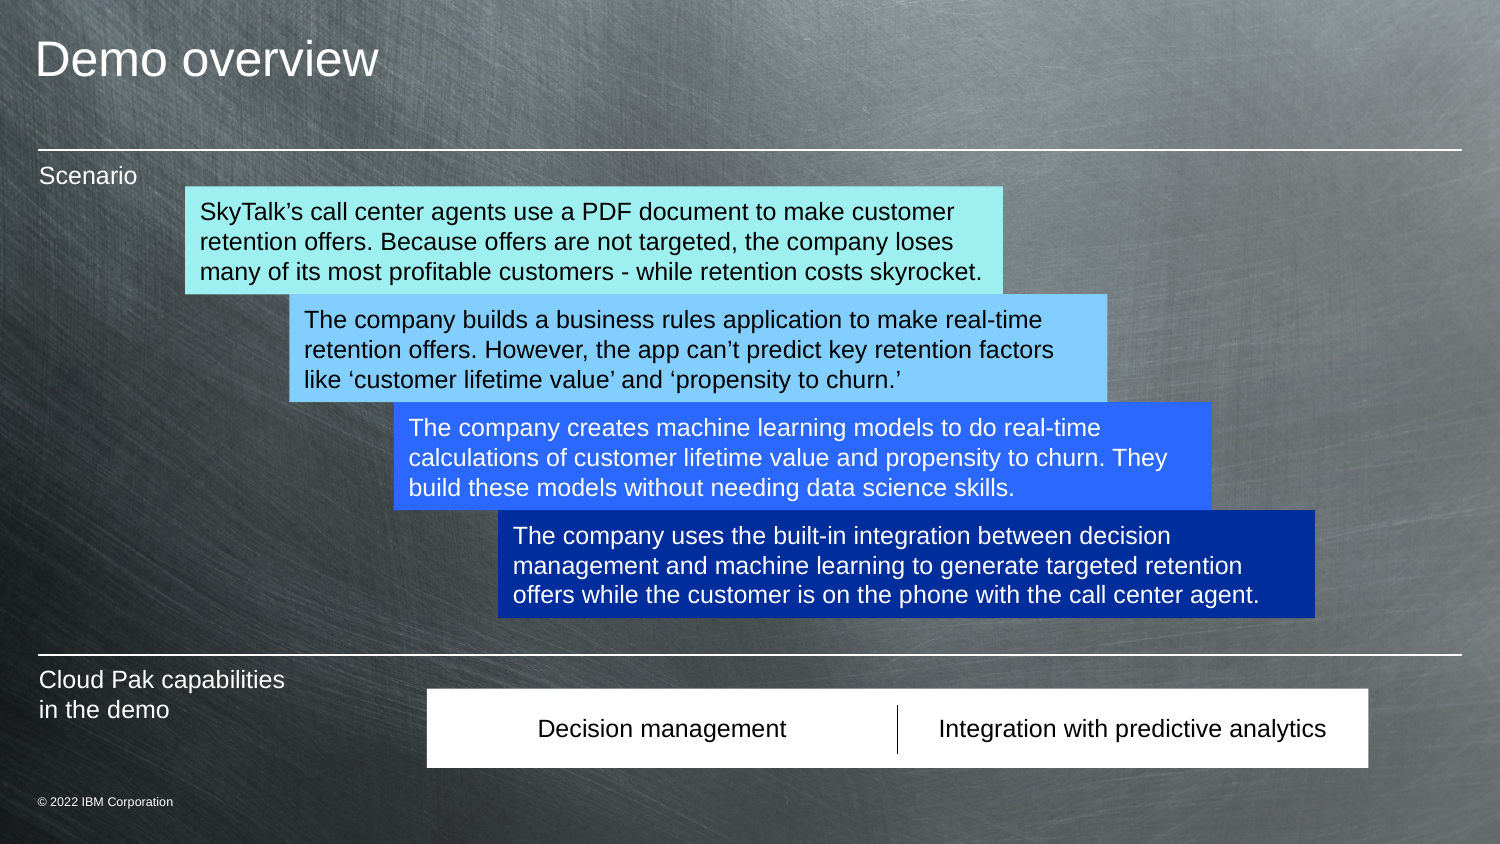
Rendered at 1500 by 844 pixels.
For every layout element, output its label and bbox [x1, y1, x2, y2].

text_box [426, 688, 1369, 769]
text_box [184, 186, 1316, 619]
picture [0, 0, 1500, 844]
